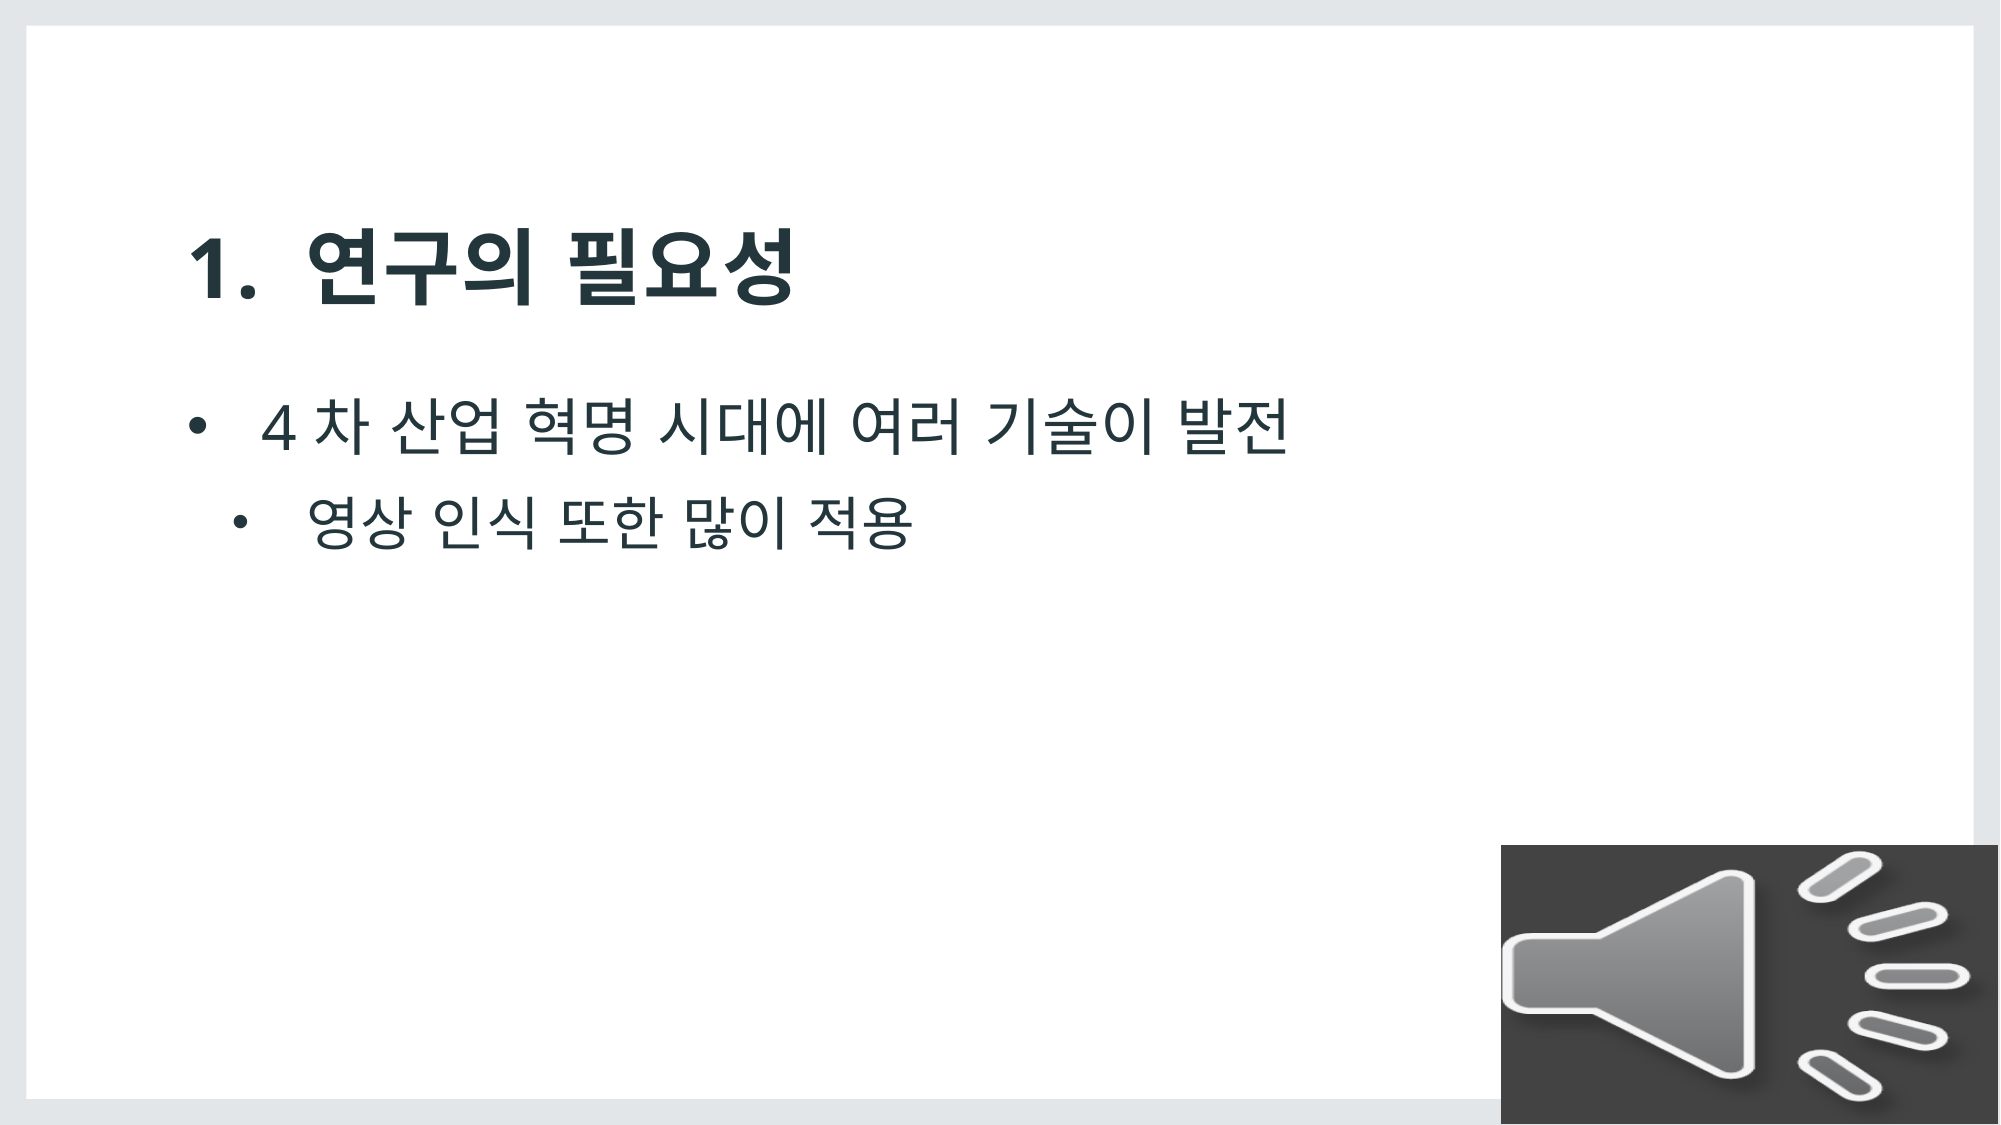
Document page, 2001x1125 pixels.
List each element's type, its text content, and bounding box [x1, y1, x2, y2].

picture [1500, 843, 2000, 1125]
text_box 1. 연구의 필요성 [168, 118, 1832, 331]
list 4차 산업 혁명 시대에 여러 기술이 발전 영상 인식 또한 많이 적용 [168, 354, 1832, 1006]
